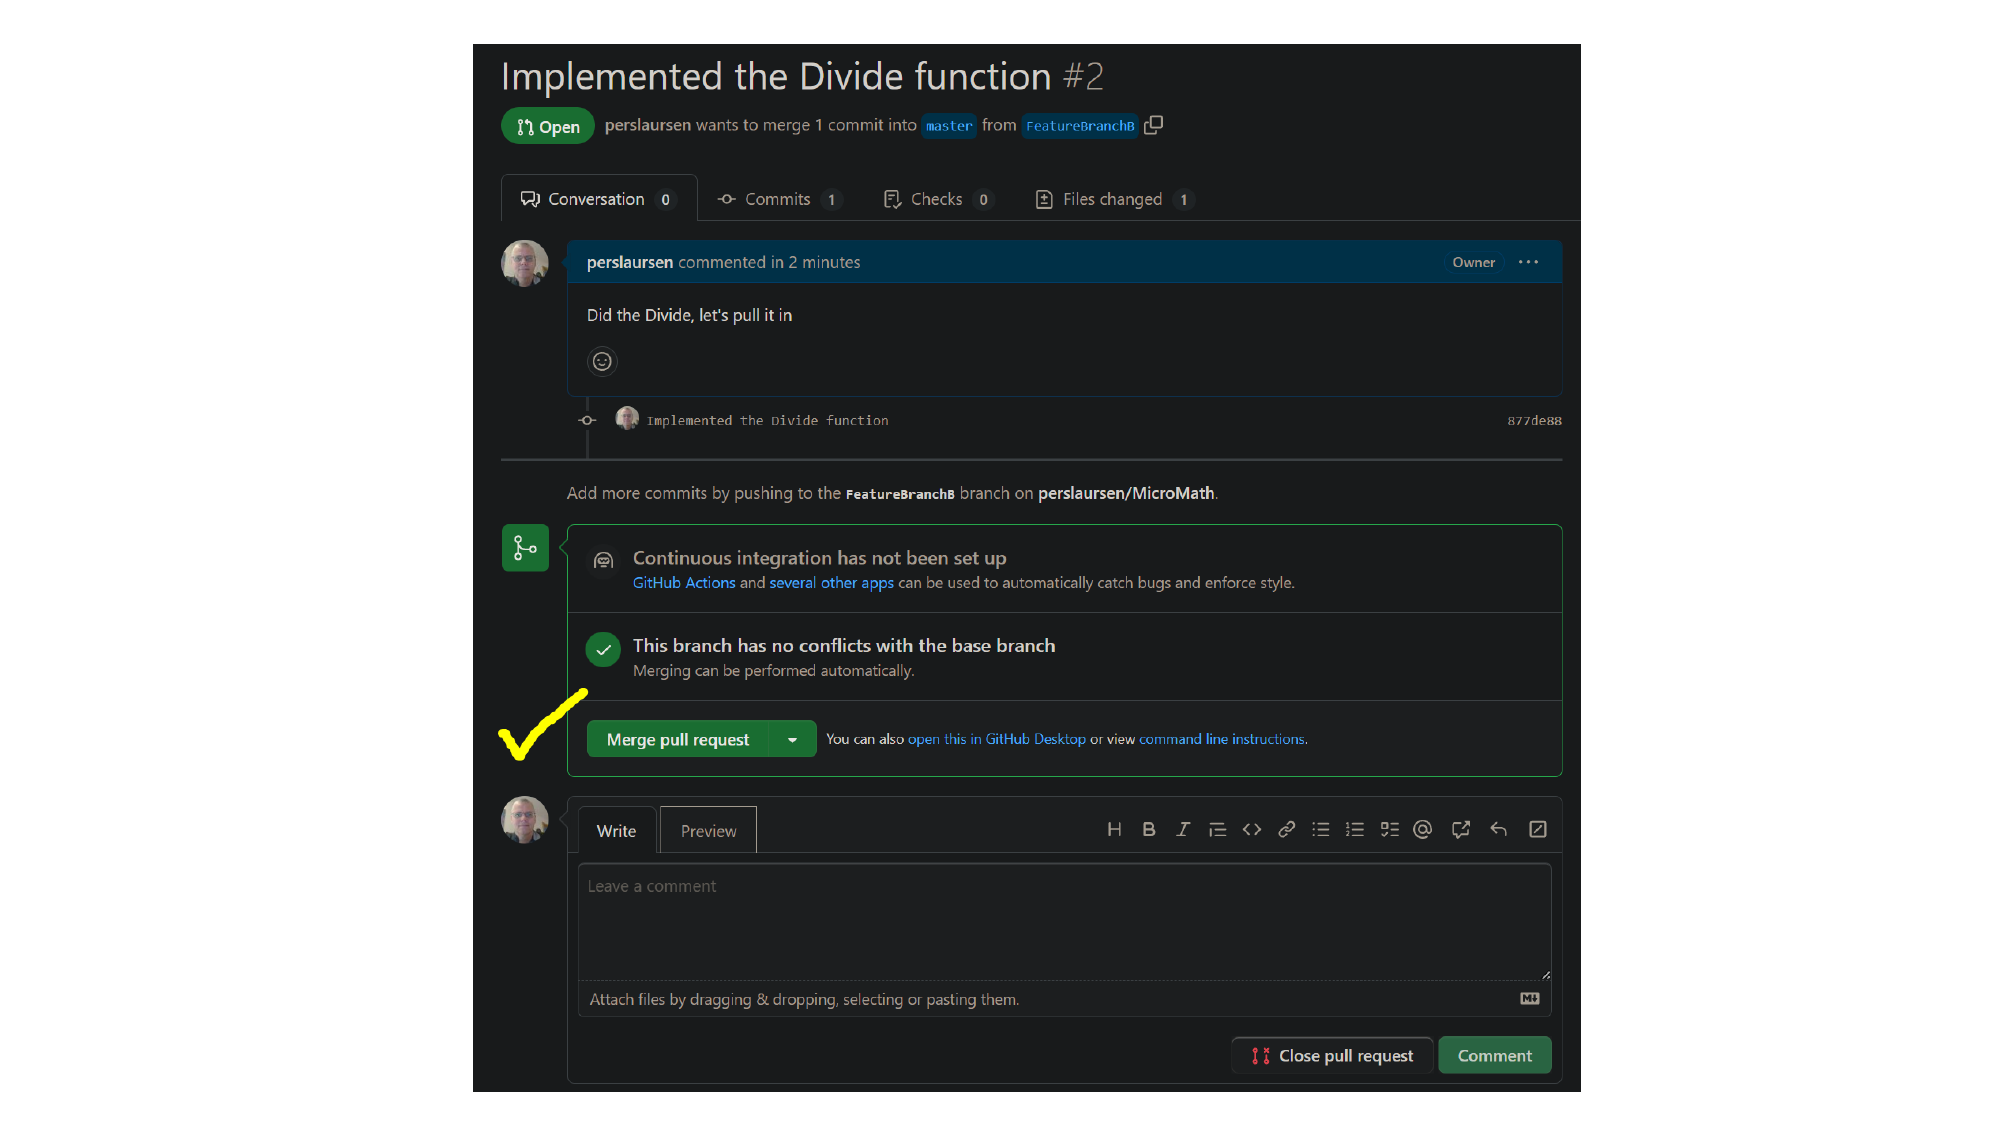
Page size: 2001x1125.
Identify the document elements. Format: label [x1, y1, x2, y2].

picture [473, 44, 1581, 1092]
